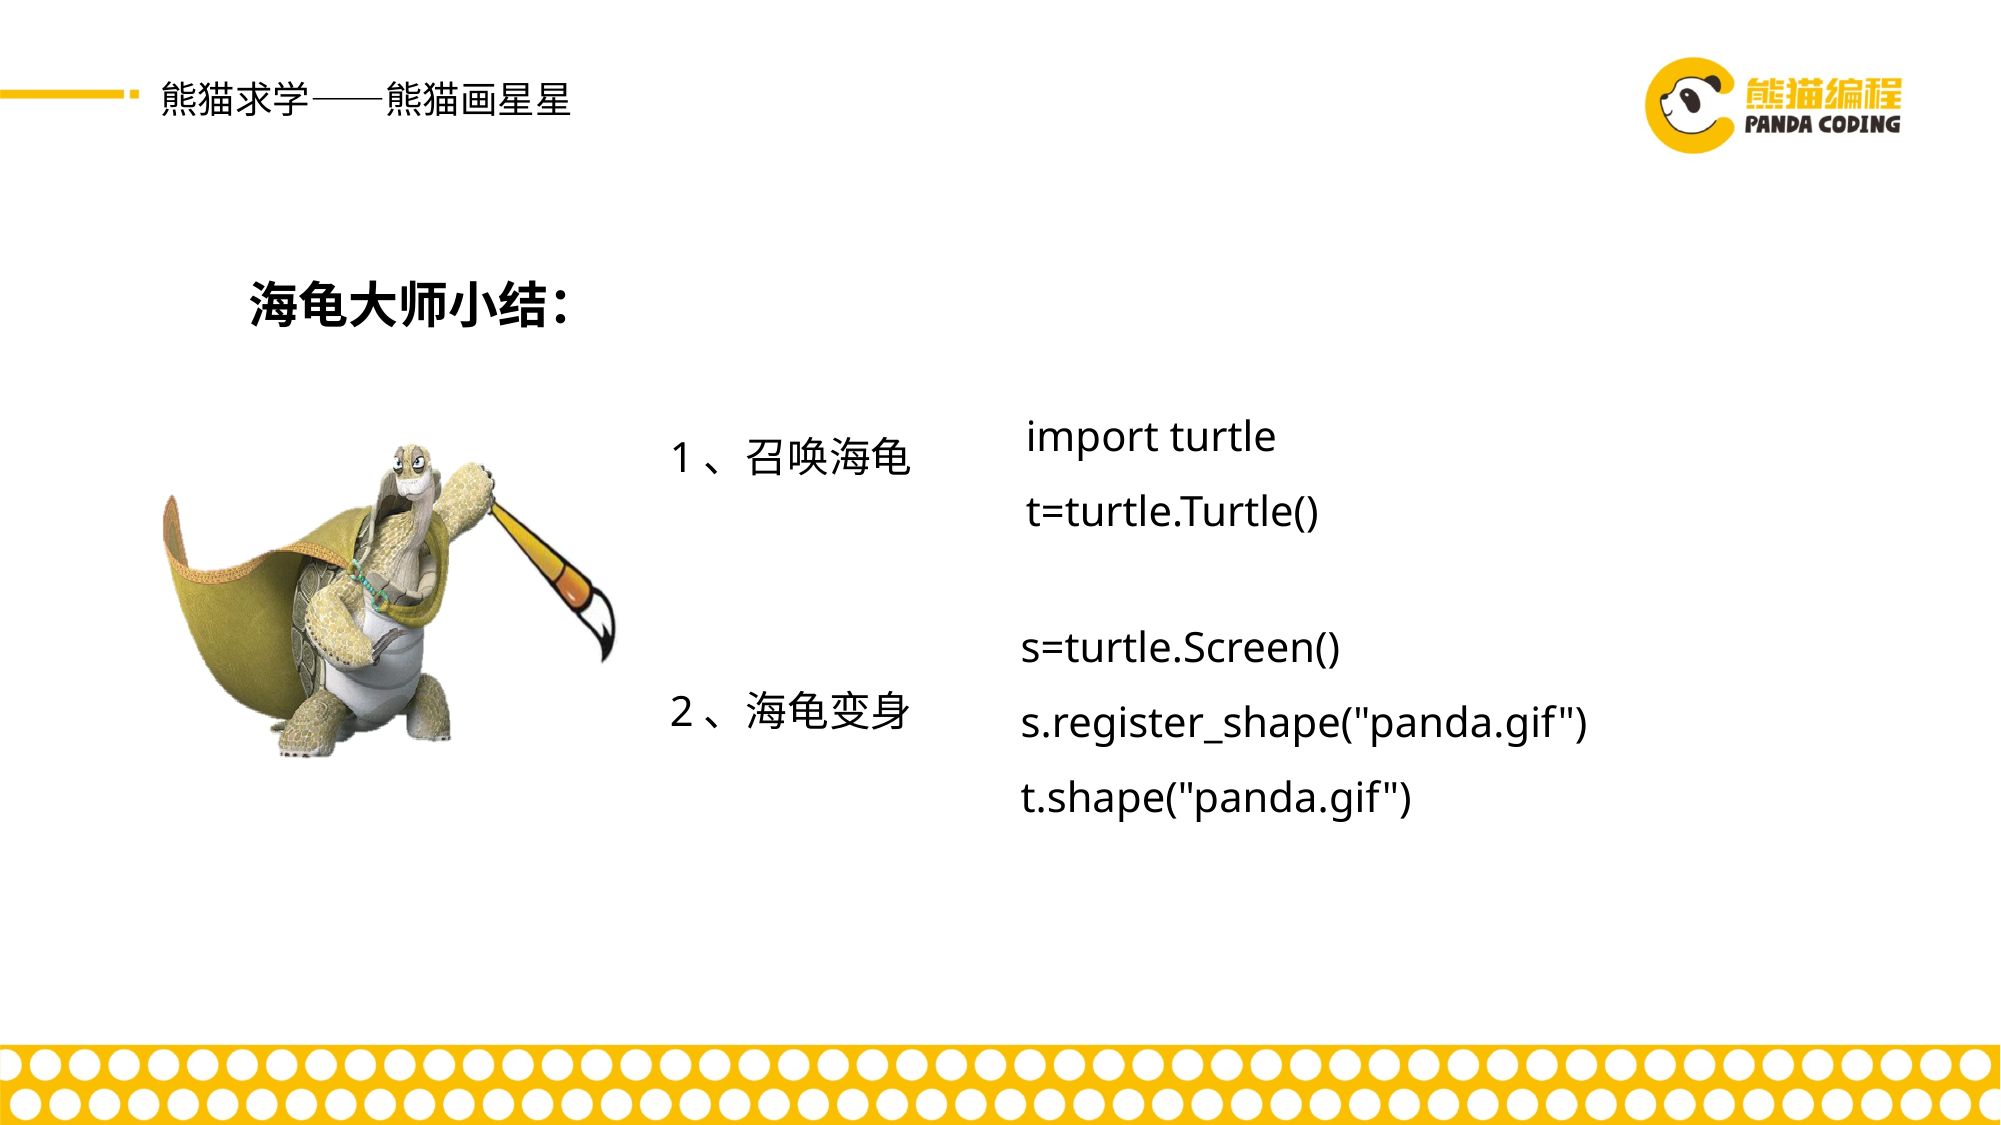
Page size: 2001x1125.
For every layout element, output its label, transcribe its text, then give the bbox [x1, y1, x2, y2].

text_box import turtle t=turtle.Turtle() [1011, 377, 1334, 543]
text_box s=turtle.Screen() s.register_shape("panda.gif") t.shape("panda.gif") [1005, 588, 1603, 829]
text_box 海龟大师小结： [233, 266, 623, 341]
text_box 1、召唤海龟 [659, 423, 928, 489]
picture [0, 0, 2001, 1125]
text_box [145, 341, 659, 788]
text_box 熊猫求学——熊猫画星星 [145, 68, 681, 129]
text_box 2、海龟变身 [659, 676, 928, 742]
